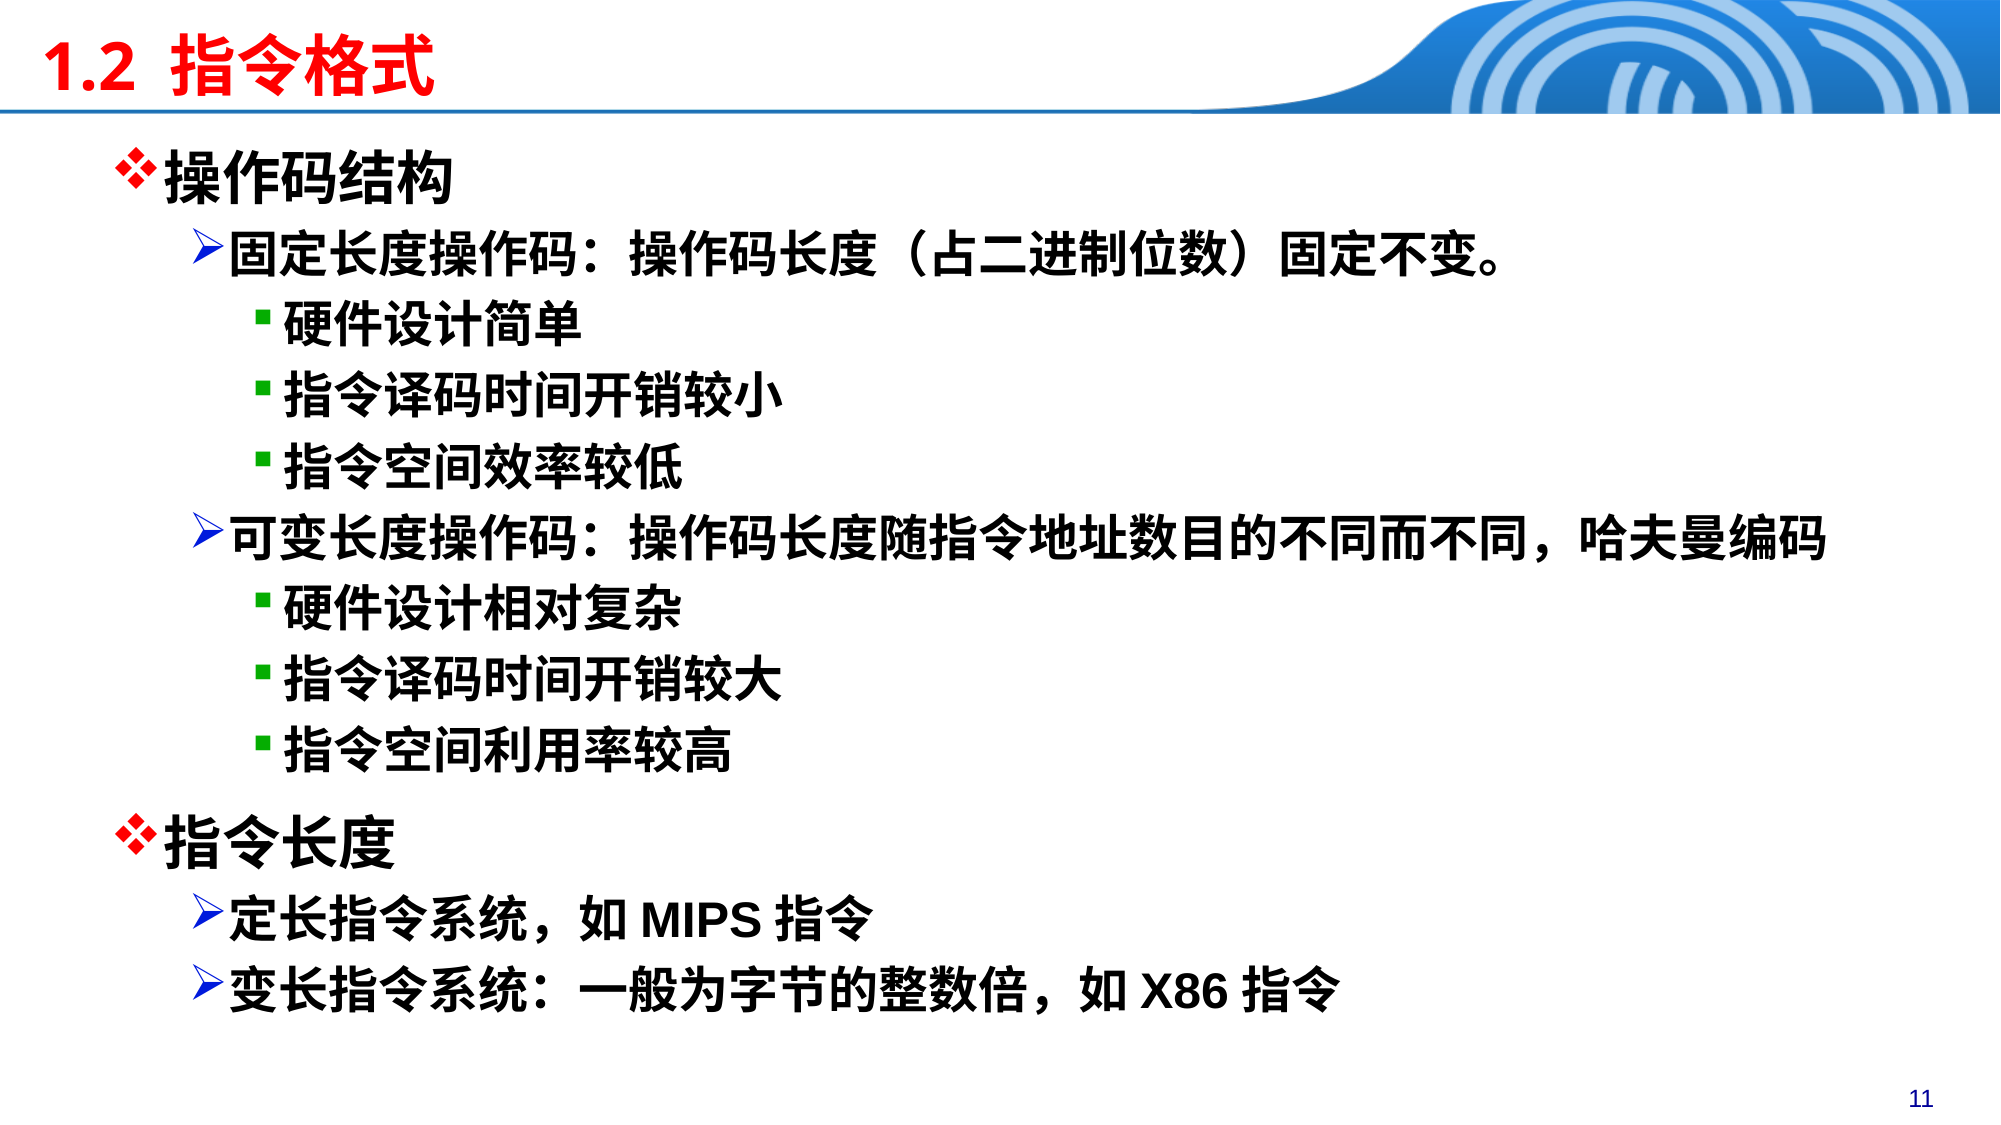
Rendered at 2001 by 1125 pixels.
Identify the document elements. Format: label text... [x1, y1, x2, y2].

picture [0, 0, 2000, 114]
title 1.2 指令格式 [30, 30, 994, 111]
text_box 操作码结构 固定长度操作码：操作码长度（占二进制位数）固定不变。 硬件设计简单 指令译码时间开销较小 指令空间效率较低 可变长度操作码：操作码长度随指令地址数目的不同而不同，哈夫曼编码 硬件设计相对复杂 指令译码时间开销较大 指令空间利用率较高 指令长度 定长指令系统，如MIPS指令 变长指令系统：一般为字节的整数倍，如X86指令 [100, 147, 1898, 1023]
